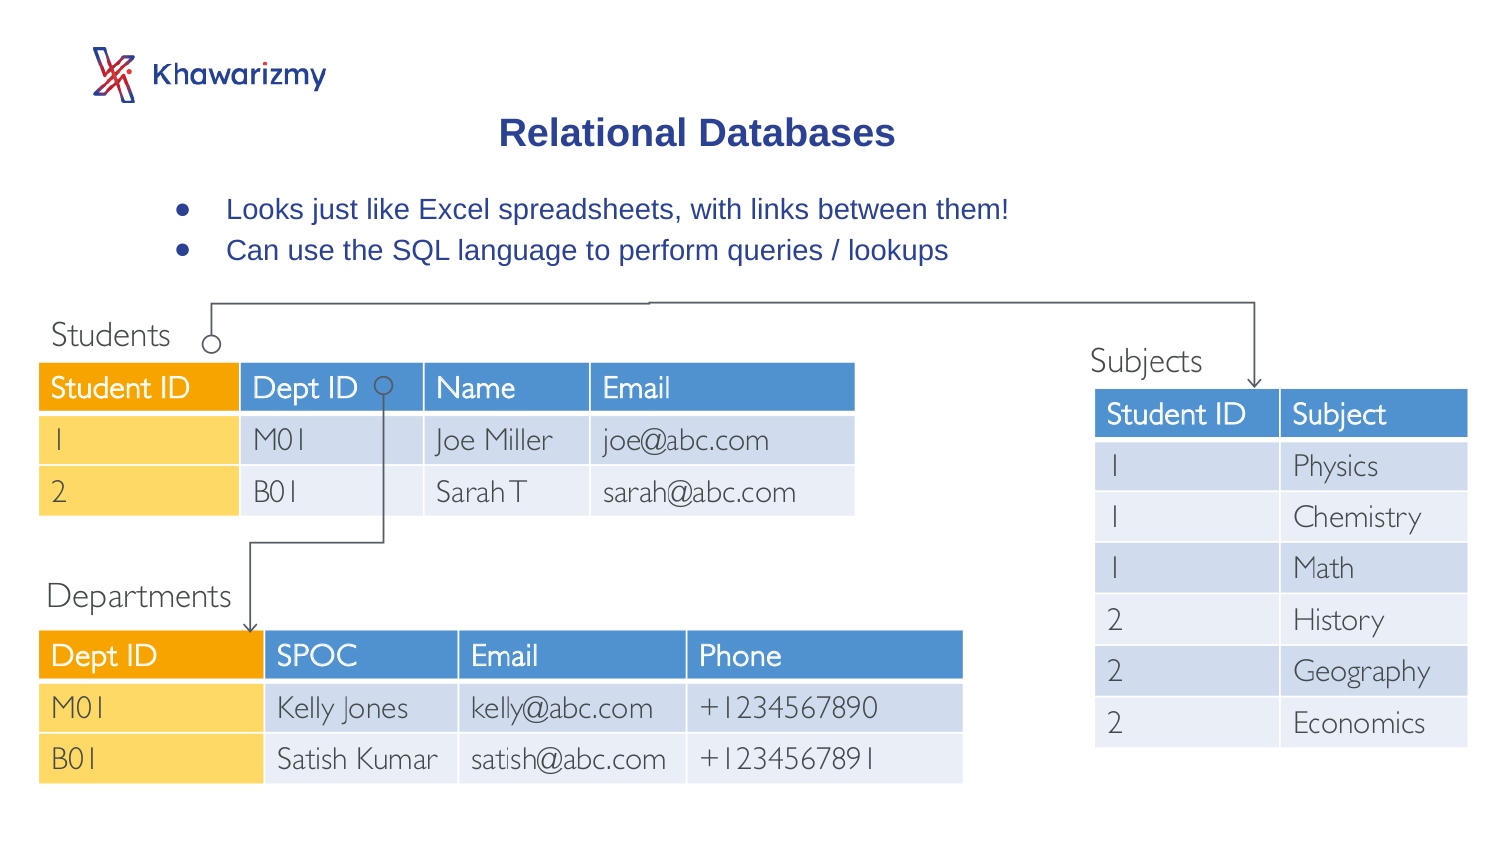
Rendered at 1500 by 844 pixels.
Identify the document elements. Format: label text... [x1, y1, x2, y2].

picture [24, 296, 1476, 786]
text_box Relational Databases [224, 92, 1171, 170]
picture [93, 47, 326, 103]
text_box Looks just like Excel spreadsheets, with links between them! Can use the SQL language to perform queries / lookups [136, 170, 1313, 281]
